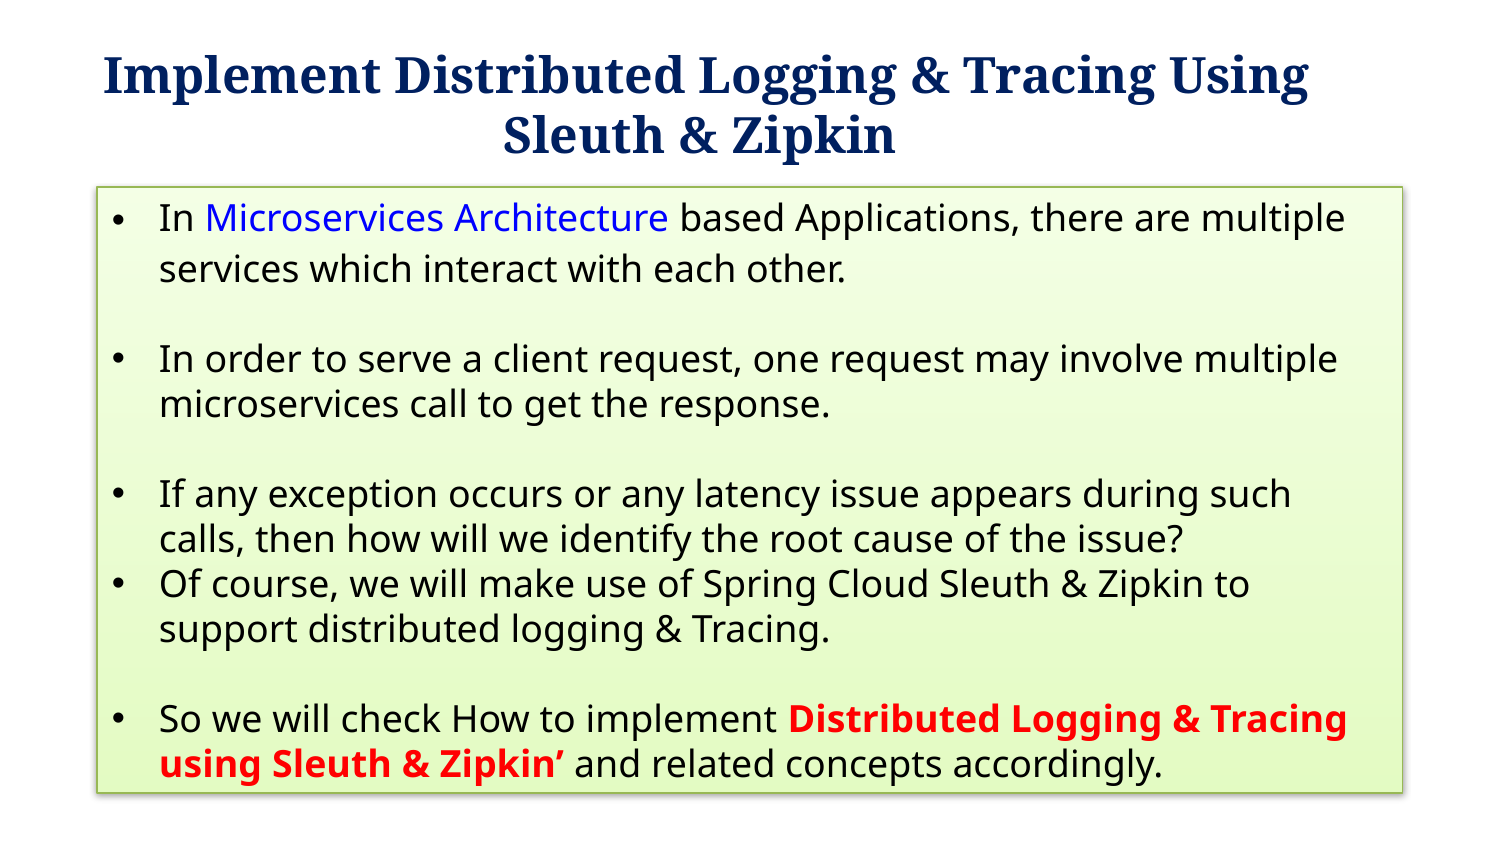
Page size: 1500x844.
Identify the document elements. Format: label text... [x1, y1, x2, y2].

text_box In Microservices Architecture based Applications, there are multiple services which interact with each other. In order to serve a client request, one request may involve multiple microservices call to get the response. If any exception occurs or any latency issue appears during such calls, then how will we identify the root cause of the issue? Of course, we will make use of Spring Cloud Sleuth & Zipkin to support distributed logging & Tracing. So we will check How to implement Distributed Logging & Tracing using Sleuth & Zipkin’ and related concepts accordingly. [96, 186, 1403, 794]
text_box Implement Distributed Logging & Tracing Using Sleuth & Zipkin [38, 35, 1362, 171]
